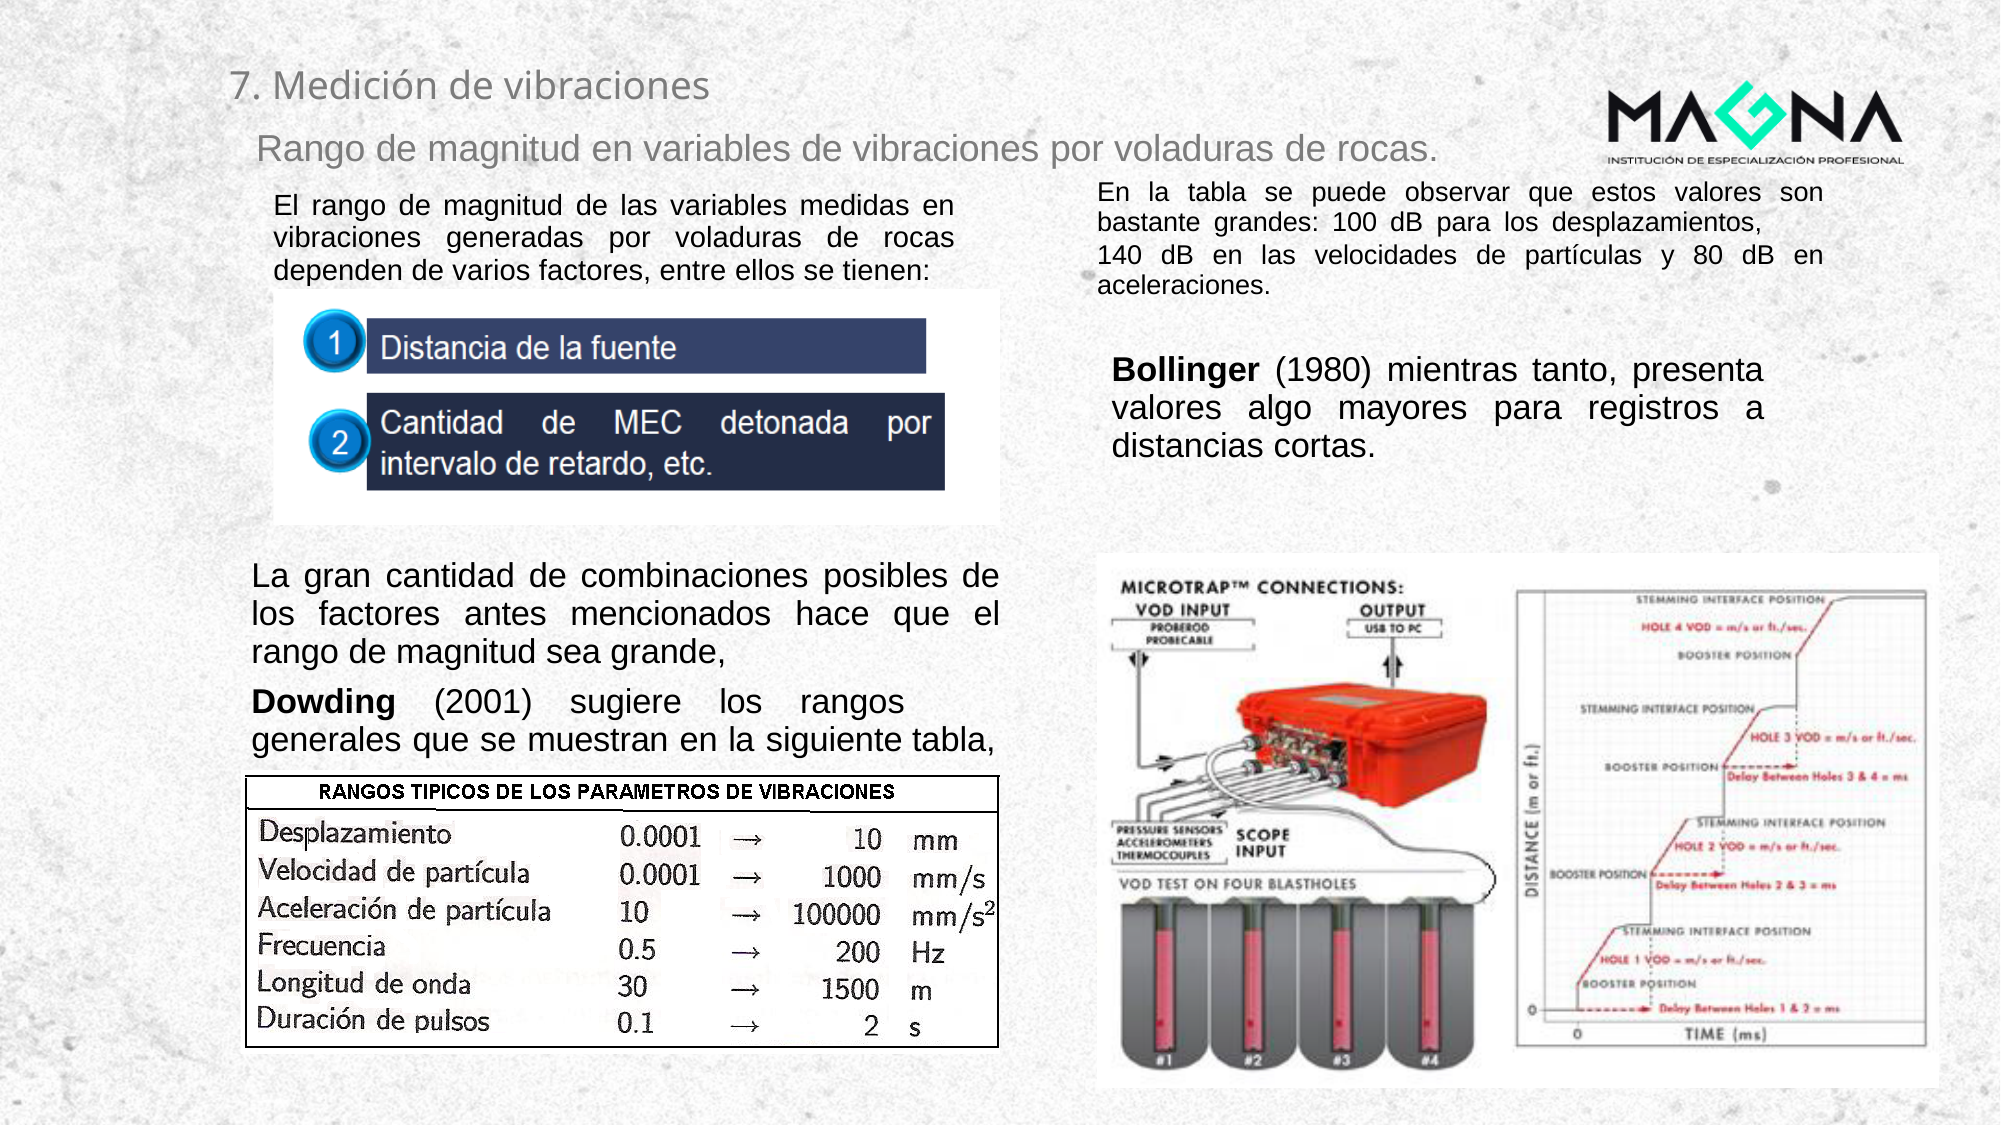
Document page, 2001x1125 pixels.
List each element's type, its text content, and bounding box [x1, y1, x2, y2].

text_box En la tabla se puede observar que estos valores son bastante grandes: 100 dB para los desplazamientos, 140 dB en las velocidades de partículas y 80 dB en aceleraciones. [1097, 176, 1824, 300]
text_box La gran cantidad de combinaciones posibles de los factores antes mencionados hace que el rango de magnitud sea grande, [251, 556, 1000, 671]
title 7. Medición de vibraciones [214, 58, 1401, 116]
text_box Bollinger (1980) mientras tanto, presenta valores algo mayores para registros a distancias cortas. [1111, 350, 1824, 465]
text_box Dowding (2001) sugiere los rangos generales que se muestran en la siguiente tabla, [251, 682, 1000, 759]
picture [0, 0, 2001, 1125]
text_box Rango de magnitud en variables de vibraciones por voladuras de rocas. [251, 131, 1806, 170]
text_box El rango de magnitud de las variables medidas en vibraciones generadas por voladuras de rocas dependen de varios factores, entre ellos se tienen: [273, 188, 1000, 287]
